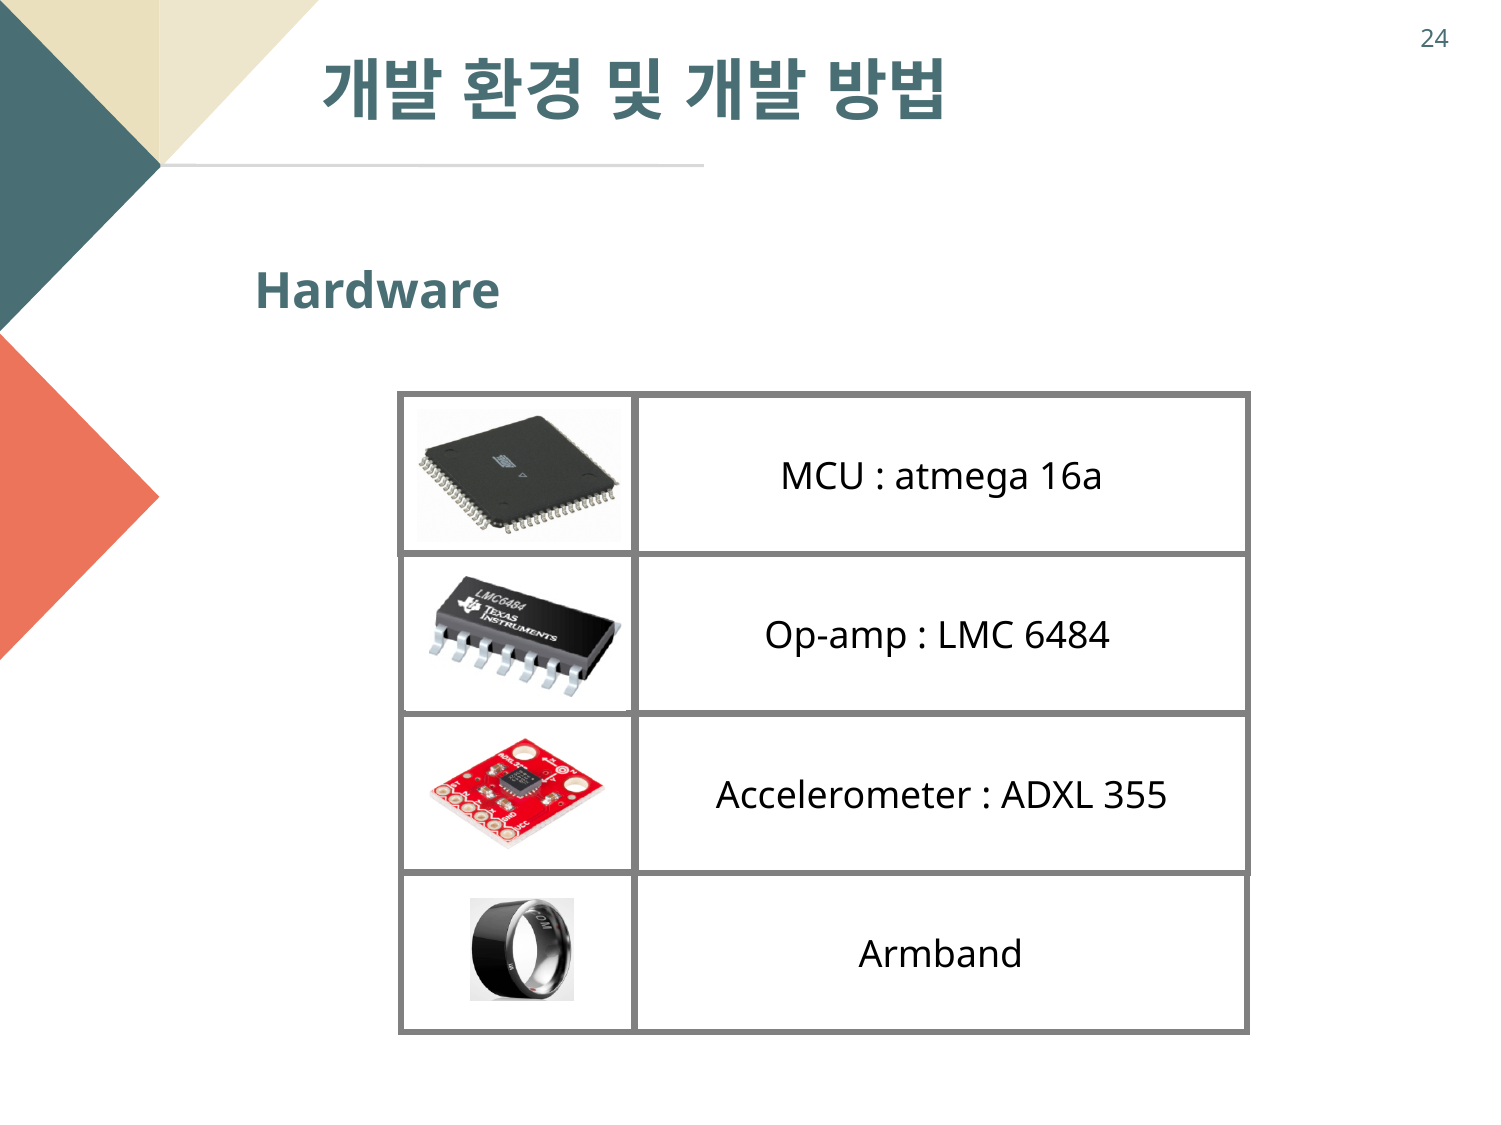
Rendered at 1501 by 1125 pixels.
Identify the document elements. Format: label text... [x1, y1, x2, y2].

text_box Op-amp : LMC 6484 [635, 553, 1249, 713]
text_box Armband [634, 872, 1248, 1033]
picture [426, 732, 608, 850]
text_box MCU : atmega 16a [635, 394, 1249, 553]
picture [470, 898, 574, 1001]
text_box Hardware [239, 257, 939, 361]
picture [406, 560, 626, 711]
text_box 개발 환경 및 개발 방법 [306, 49, 1135, 138]
picture [417, 409, 621, 542]
text_box [399, 393, 635, 555]
text_box [400, 553, 635, 712]
text_box [400, 872, 634, 1033]
text_box Accelerometer : ADXL 355 [635, 713, 1249, 874]
text_box [400, 712, 635, 872]
text_box 24 [1369, 14, 1501, 60]
